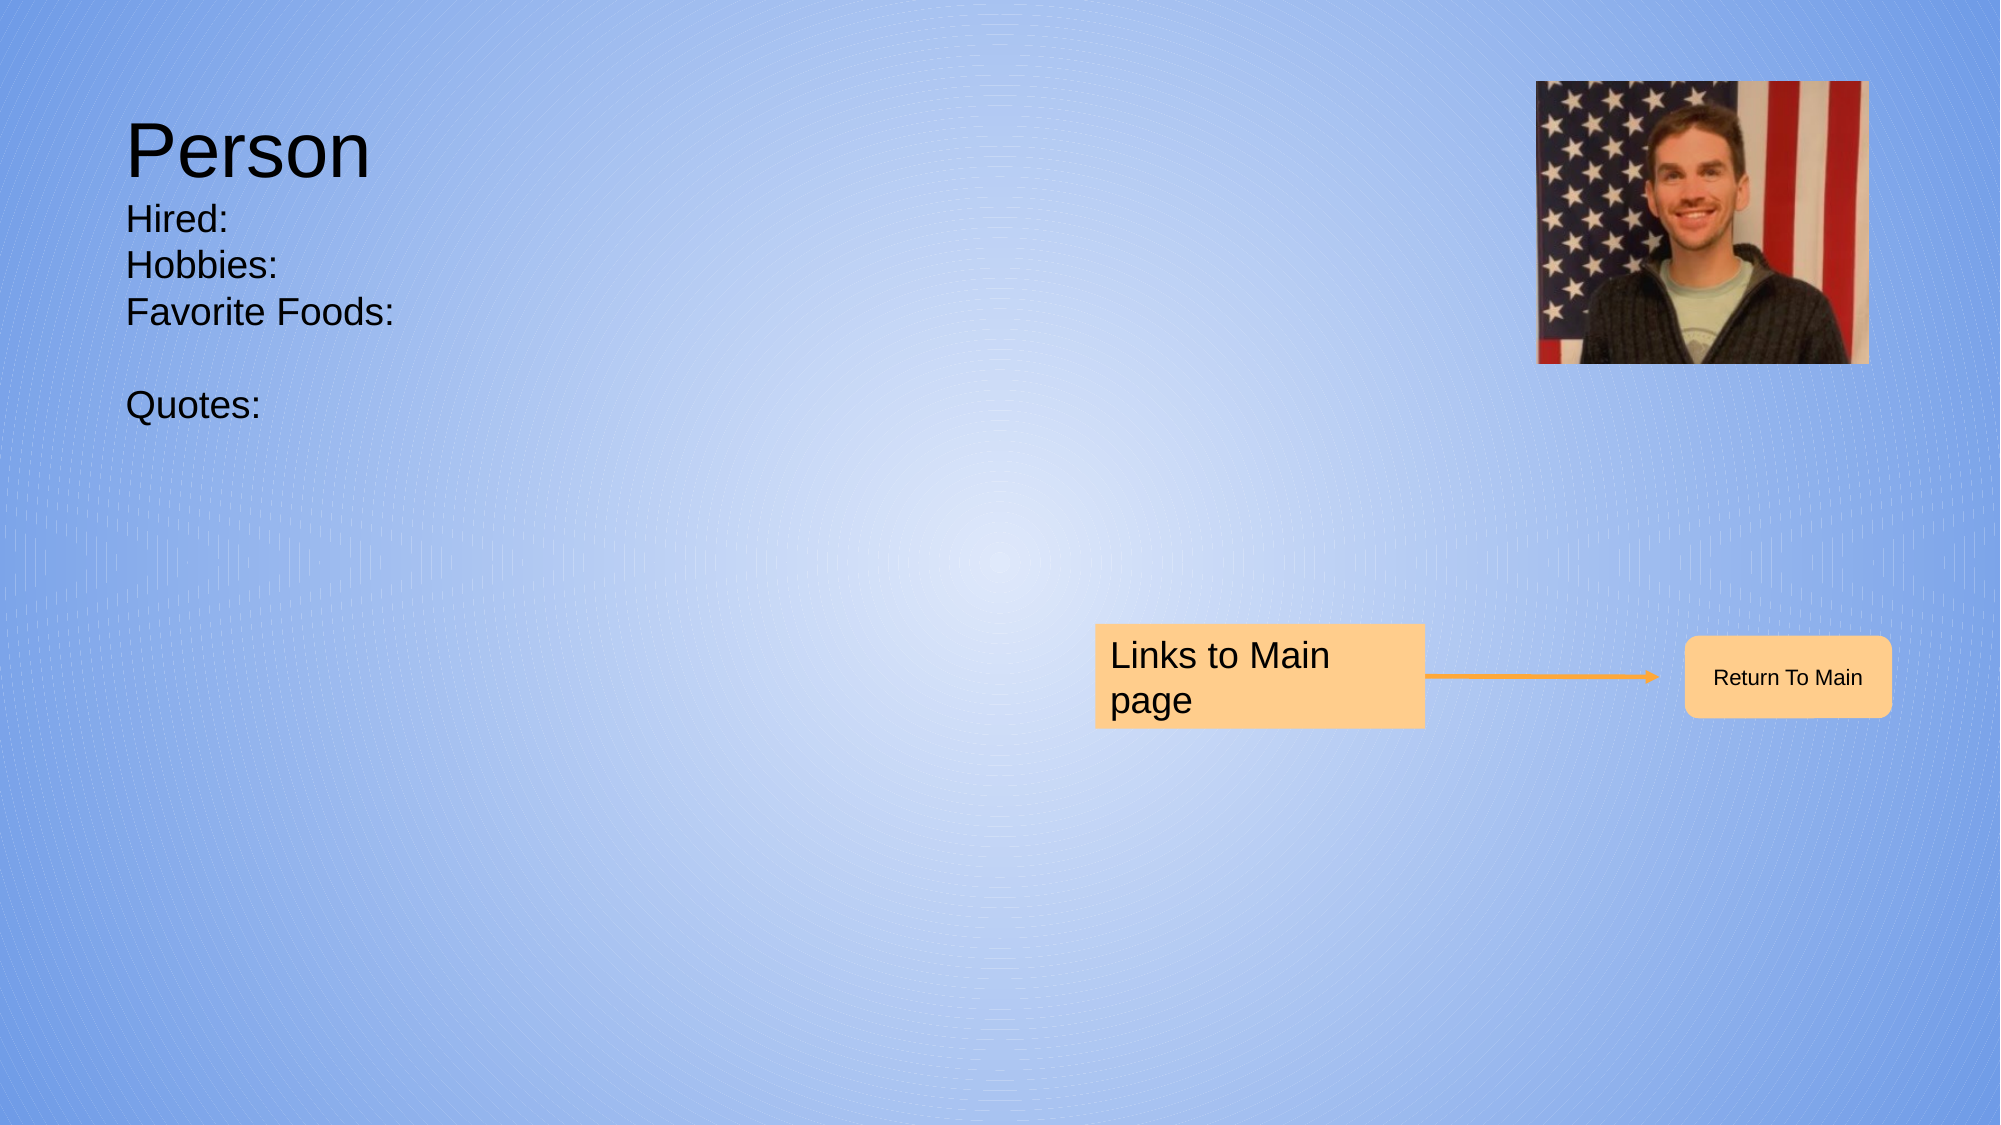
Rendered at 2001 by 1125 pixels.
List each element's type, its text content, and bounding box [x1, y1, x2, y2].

text_box Return To Main [1682, 633, 1895, 721]
picture [1536, 81, 1870, 364]
text_box Person Hired: Hobbies: Favorite Foods: Quotes: [105, 79, 1388, 844]
text_box Links to Main page [1095, 623, 1426, 729]
